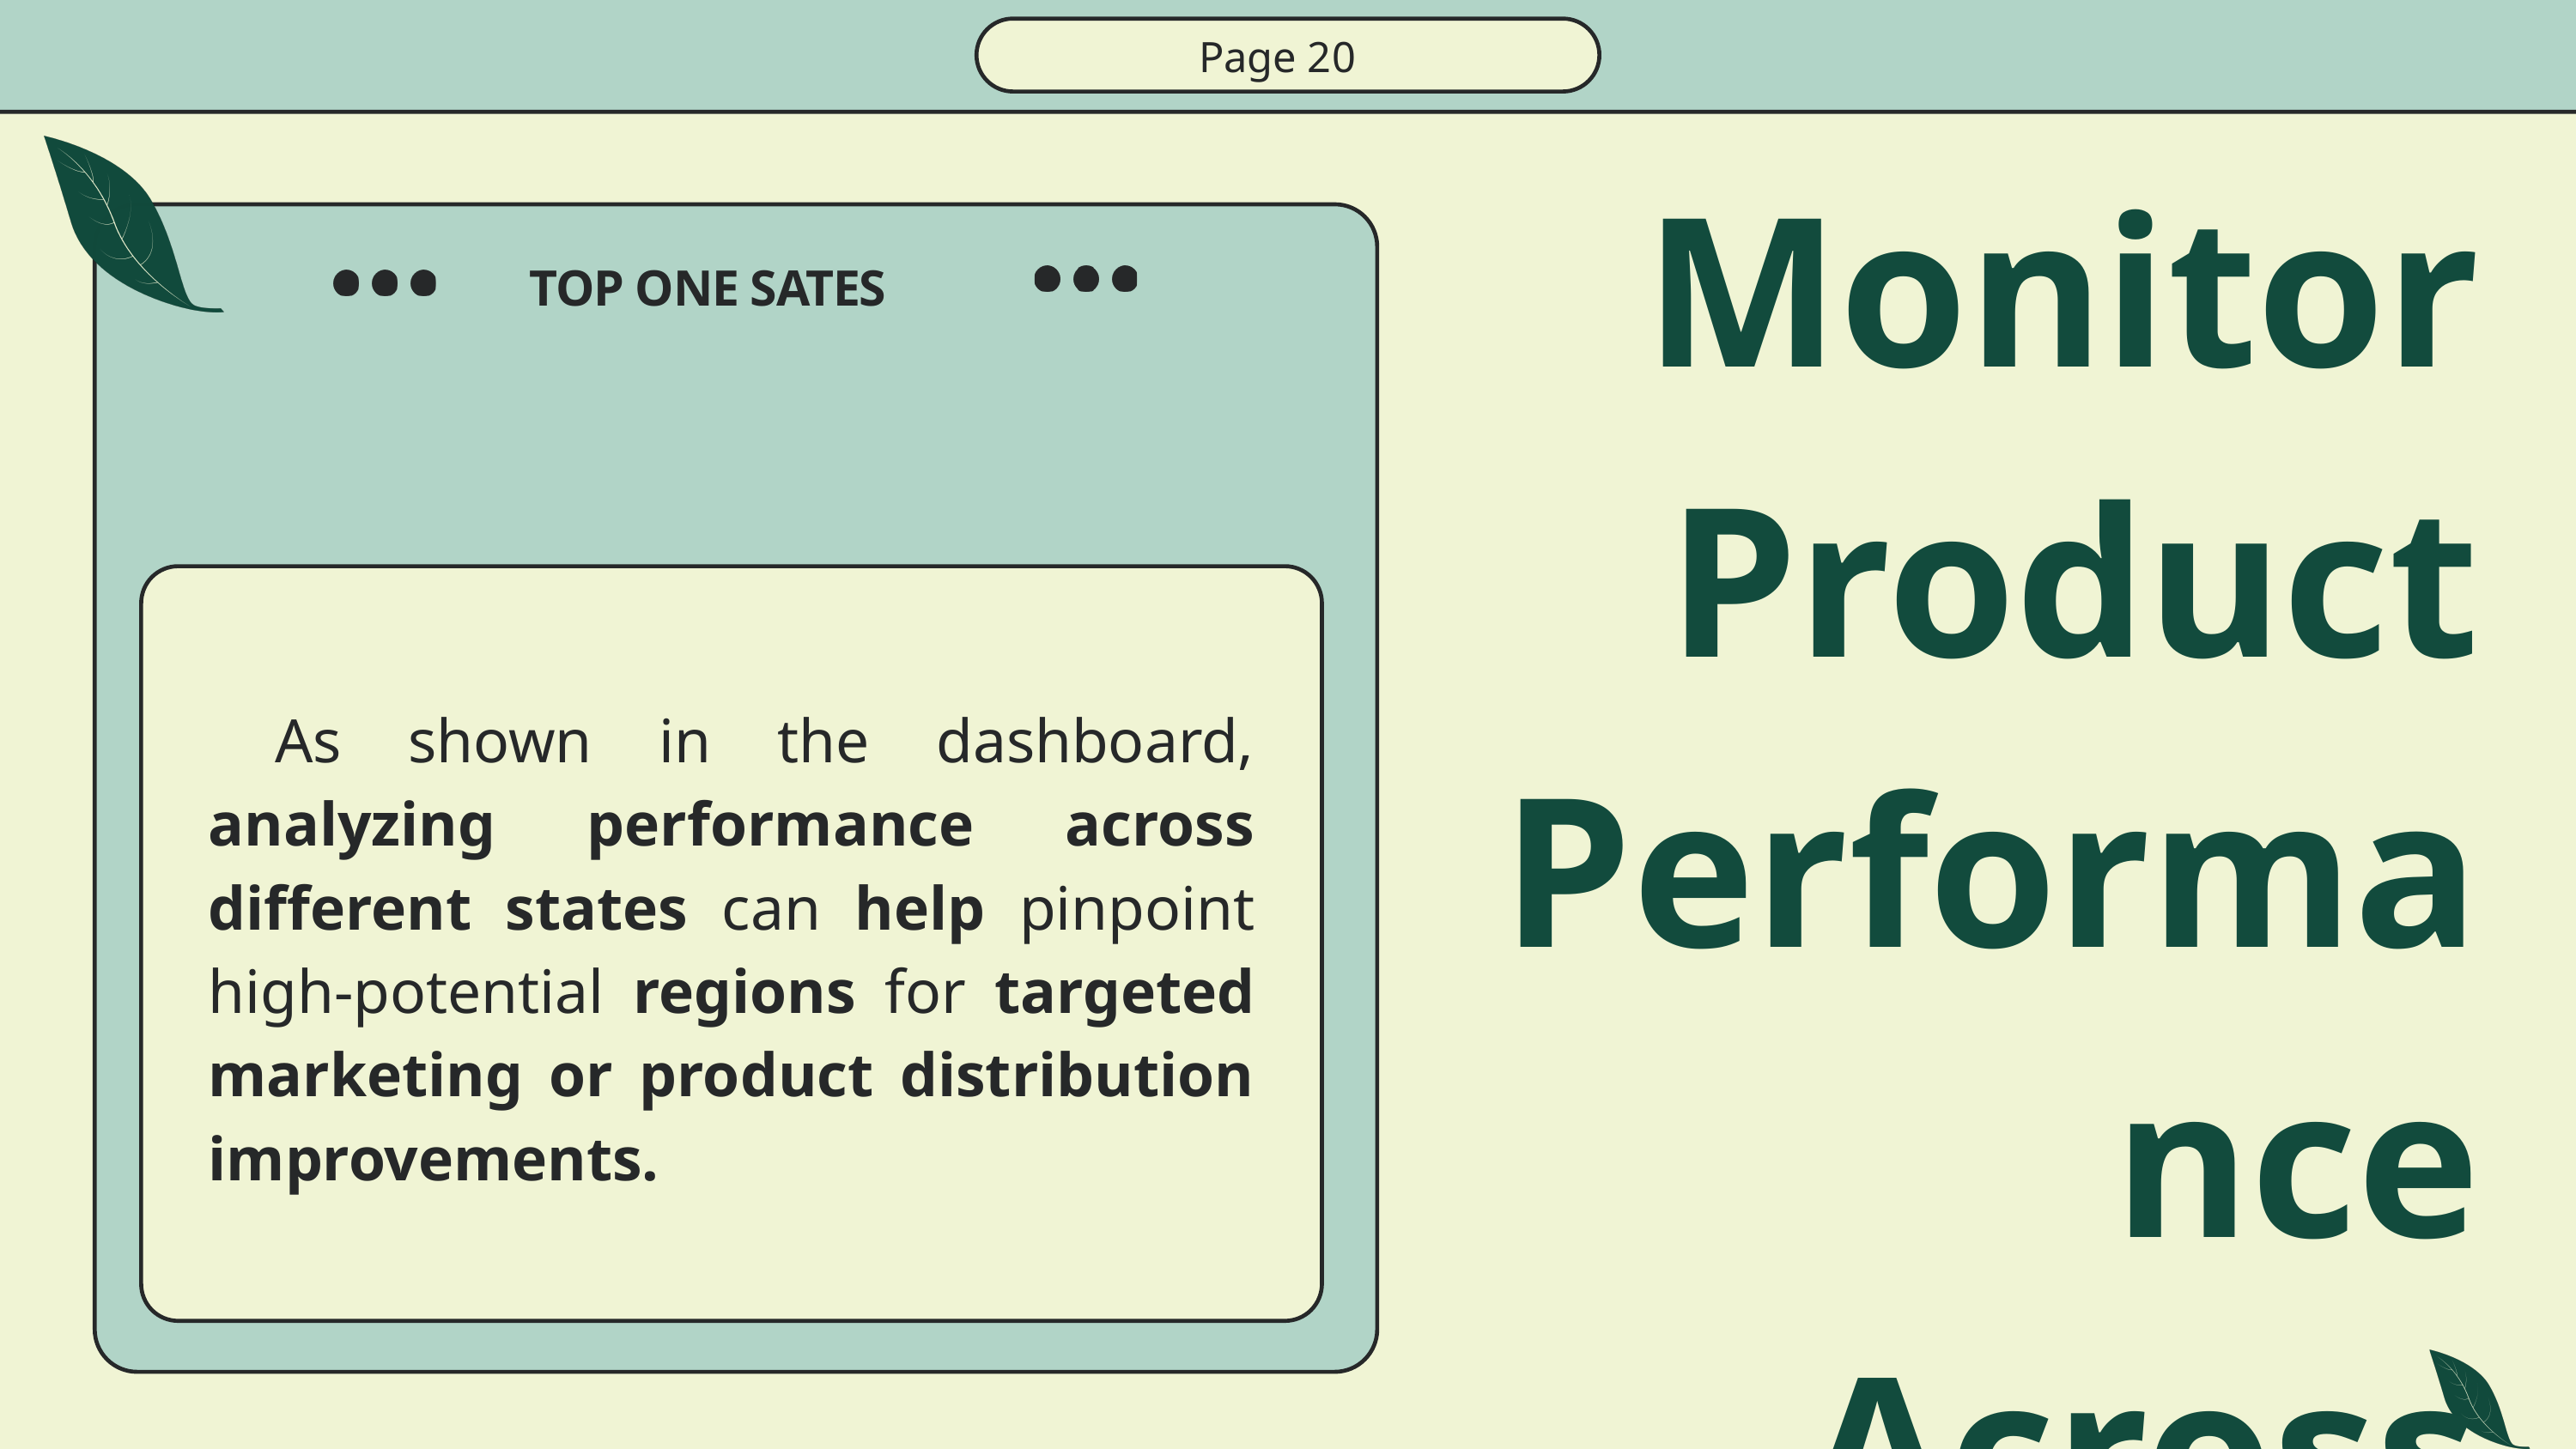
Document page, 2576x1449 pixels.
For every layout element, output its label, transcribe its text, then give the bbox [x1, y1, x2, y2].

text_box [2480, 1349, 2530, 1449]
text_box Monitor Product Performance Across States [1495, 122, 2480, 1449]
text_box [975, 18, 1600, 92]
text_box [0, 0, 2576, 112]
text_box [141, 566, 1322, 1322]
text_box [44, 136, 224, 312]
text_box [94, 203, 1378, 1373]
